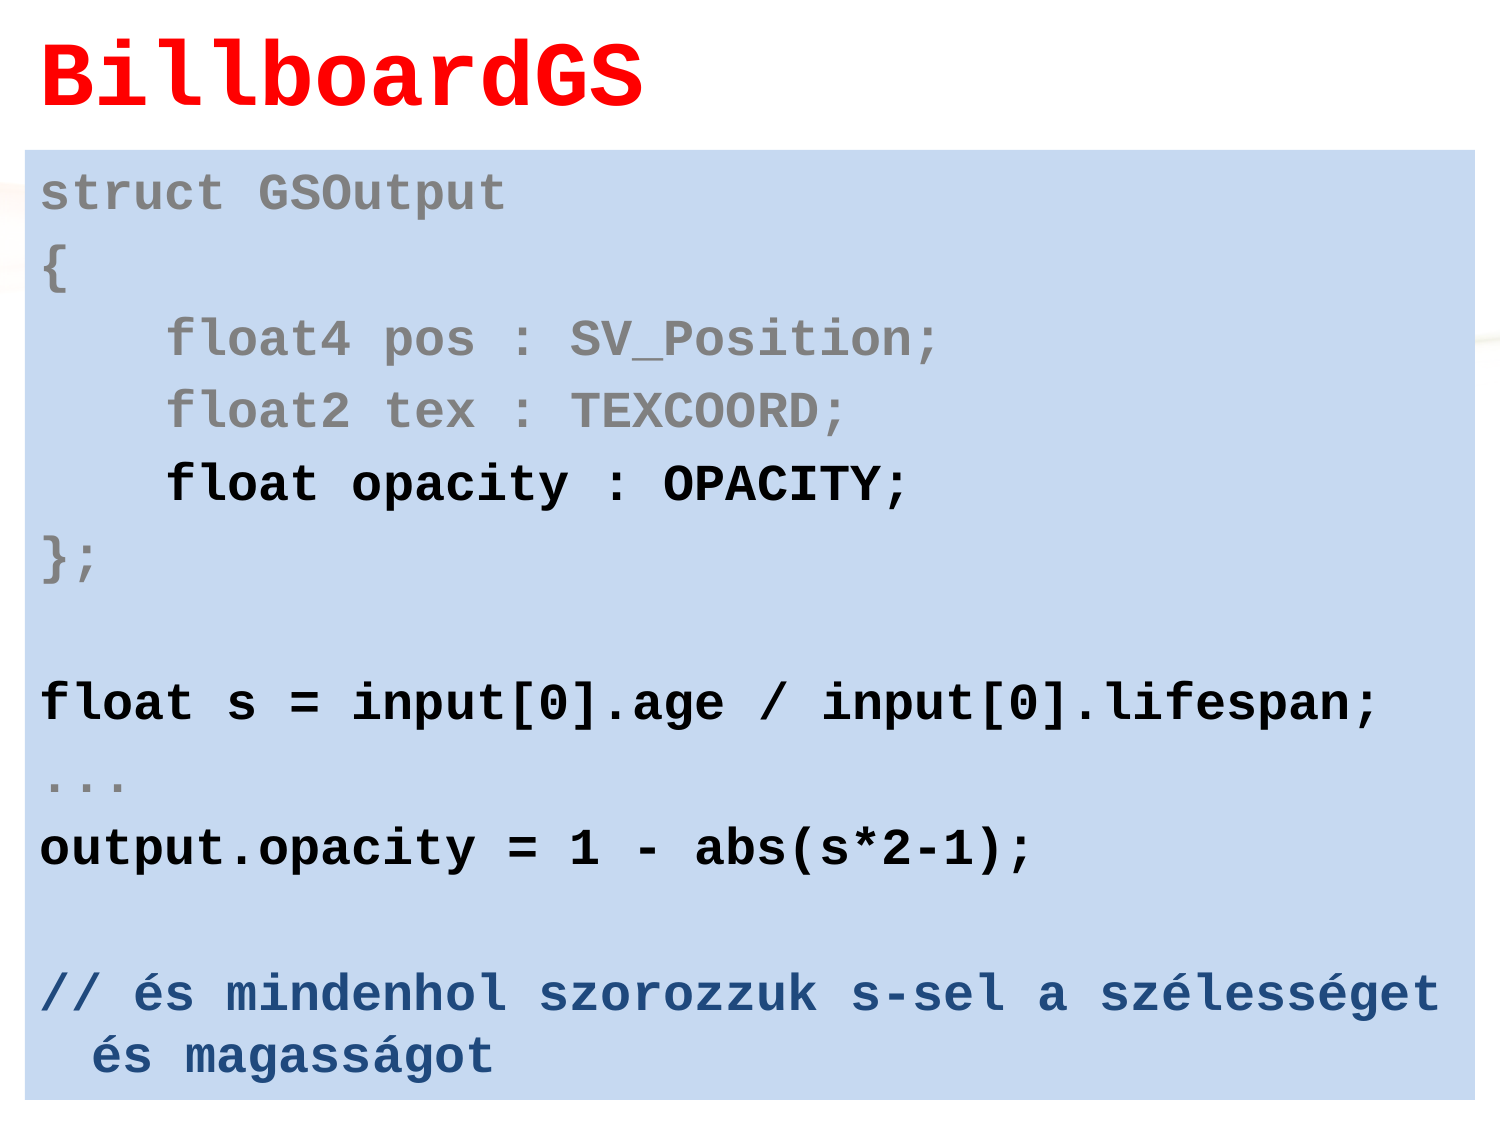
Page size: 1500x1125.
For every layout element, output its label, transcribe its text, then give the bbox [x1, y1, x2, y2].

title BillboardGS [24, 12, 1275, 125]
list struct GSOutput { float4 pos : SV_Position; float2 tex : TEXCOORD; float opacity : OPACITY; }; float s = input[0].age / input[0].lifespan; ... output.opacity = 1 - abs(s*2-1); // és mindenhol szorozzuk s-sel a szélességet és magasságot [24, 149, 1475, 1100]
